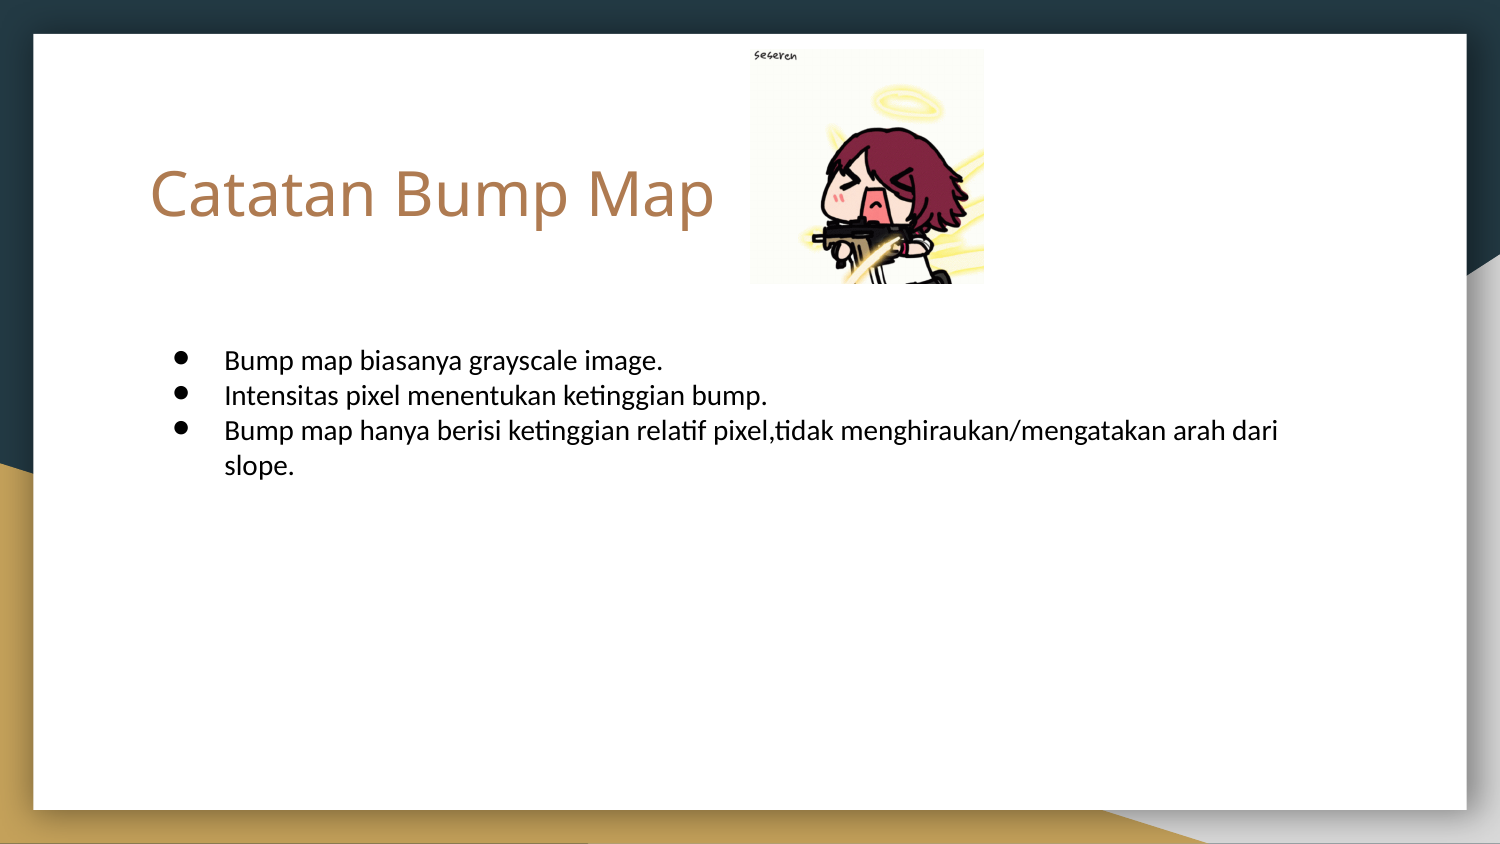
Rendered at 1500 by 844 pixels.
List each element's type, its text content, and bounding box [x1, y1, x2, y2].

picture [749, 49, 984, 284]
title Catatan Bump Map [134, 138, 1366, 296]
list Bump map biasanya grayscale image. Intensitas pixel menentukan ketinggian bump. Bump map hanya berisi ketinggian relatif pixel,tidak menghiraukan/mengatakan arah dari slope. [134, 326, 1366, 729]
